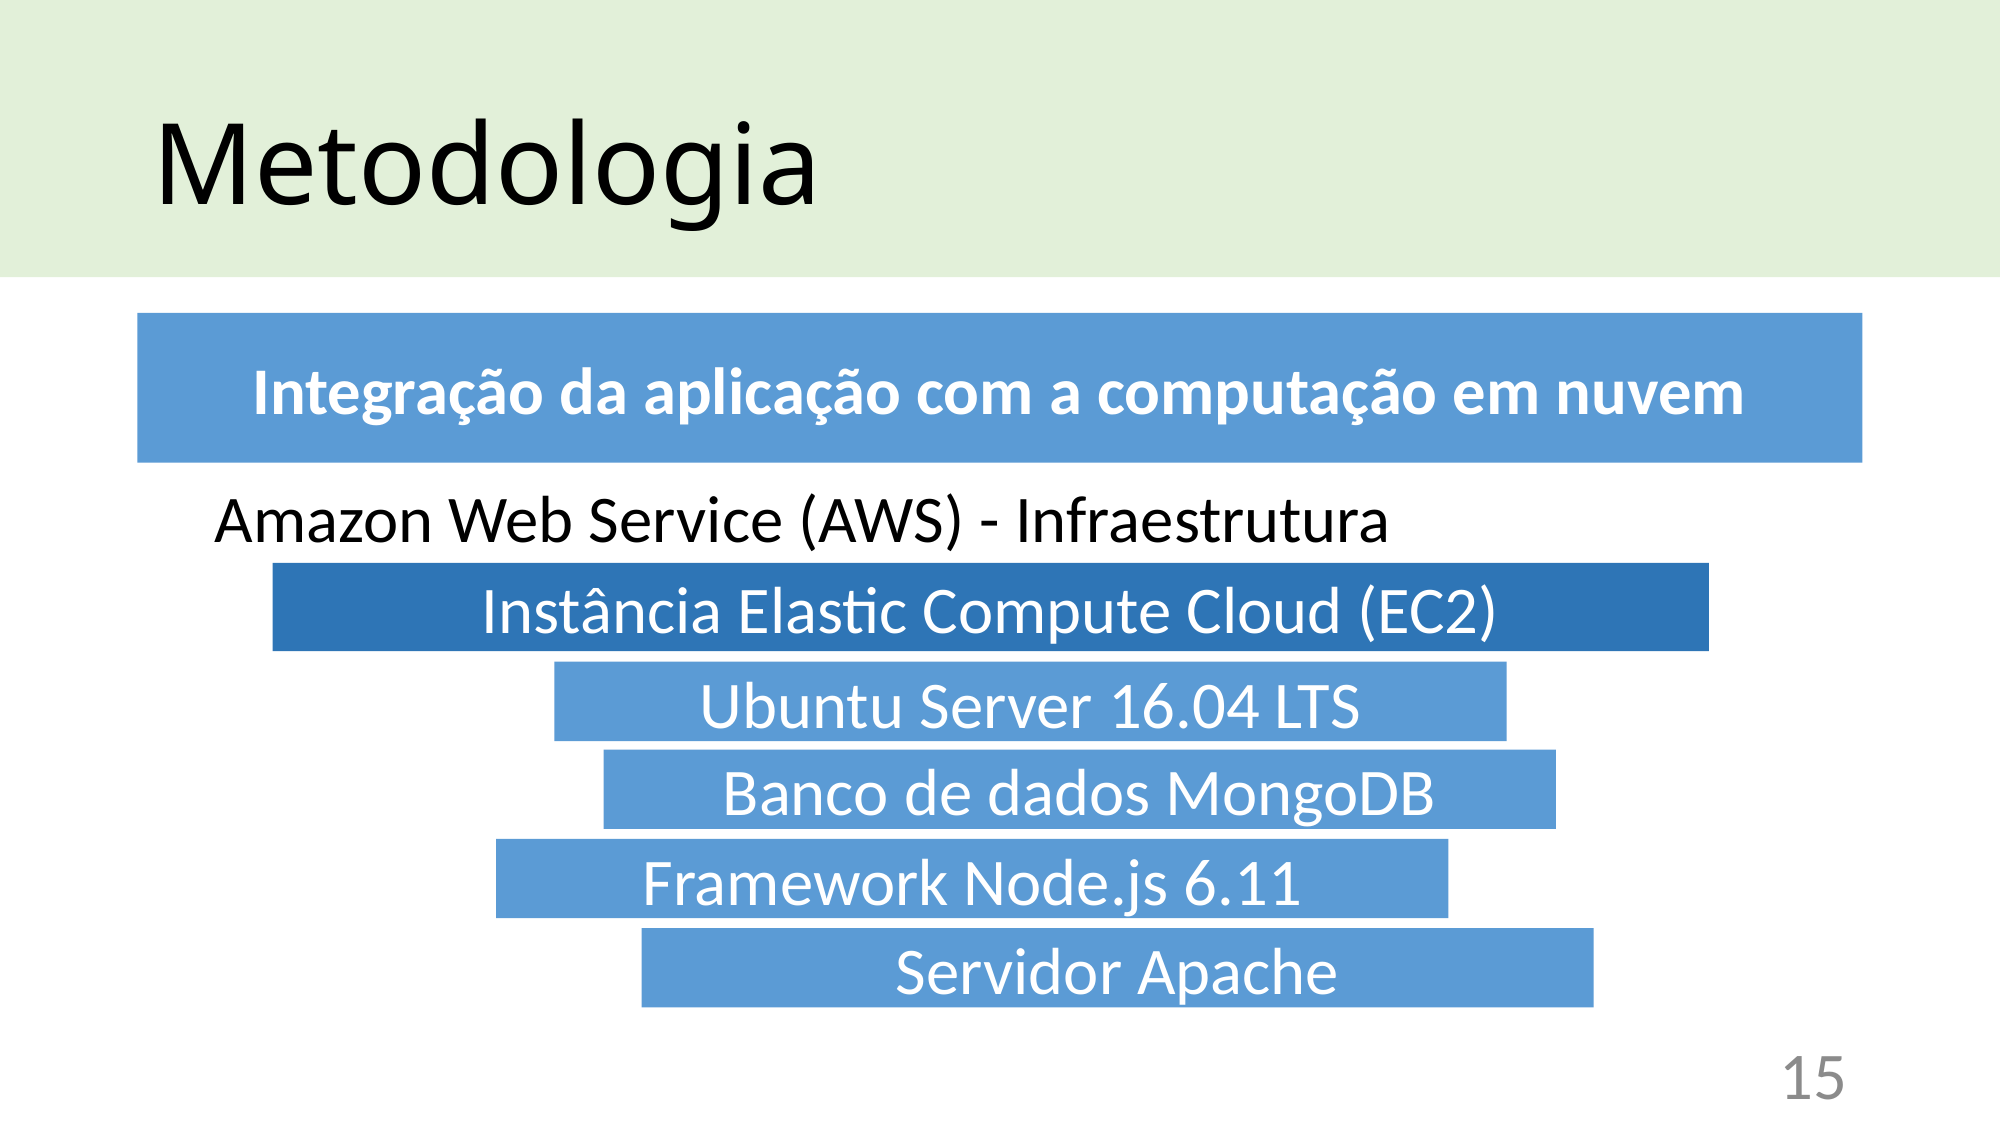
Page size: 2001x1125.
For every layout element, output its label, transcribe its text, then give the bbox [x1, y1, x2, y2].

text_box Framework Node.js 6.11 [495, 838, 1449, 919]
text_box Banco de dados MongoDB [603, 748, 1557, 830]
text_box Amazon Web Service (AWS) - Infraestrutura [199, 468, 1407, 563]
text_box Servidor Apache [640, 927, 1595, 1009]
slide_number 15 [1412, 1042, 1863, 1103]
title Metodologia [137, 59, 1863, 278]
text_box [0, 0, 2000, 278]
text_box Integração da aplicação com a computação em nuvem [136, 312, 1863, 464]
text_box Instância Elastic Compute Cloud (EC2) [272, 562, 1710, 652]
text_box Ubuntu Server 16.04 LTS [553, 661, 1508, 742]
